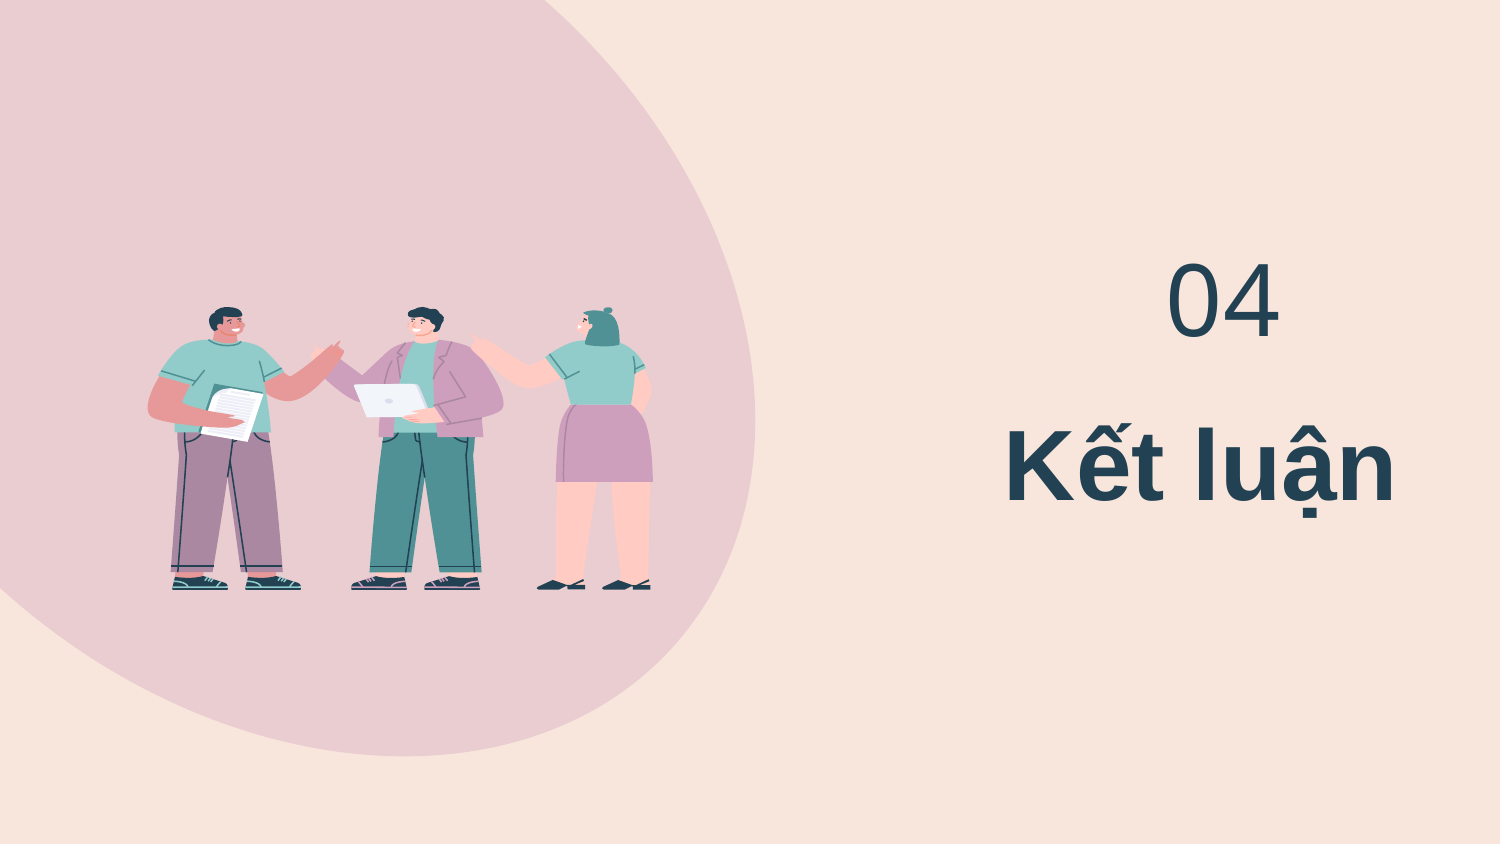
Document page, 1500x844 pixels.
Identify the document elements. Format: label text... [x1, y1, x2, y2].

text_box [468, 307, 654, 590]
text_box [347, 306, 467, 591]
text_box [140, 306, 346, 590]
title 04 [1150, 198, 1466, 395]
title Kết luận [901, 377, 1500, 543]
